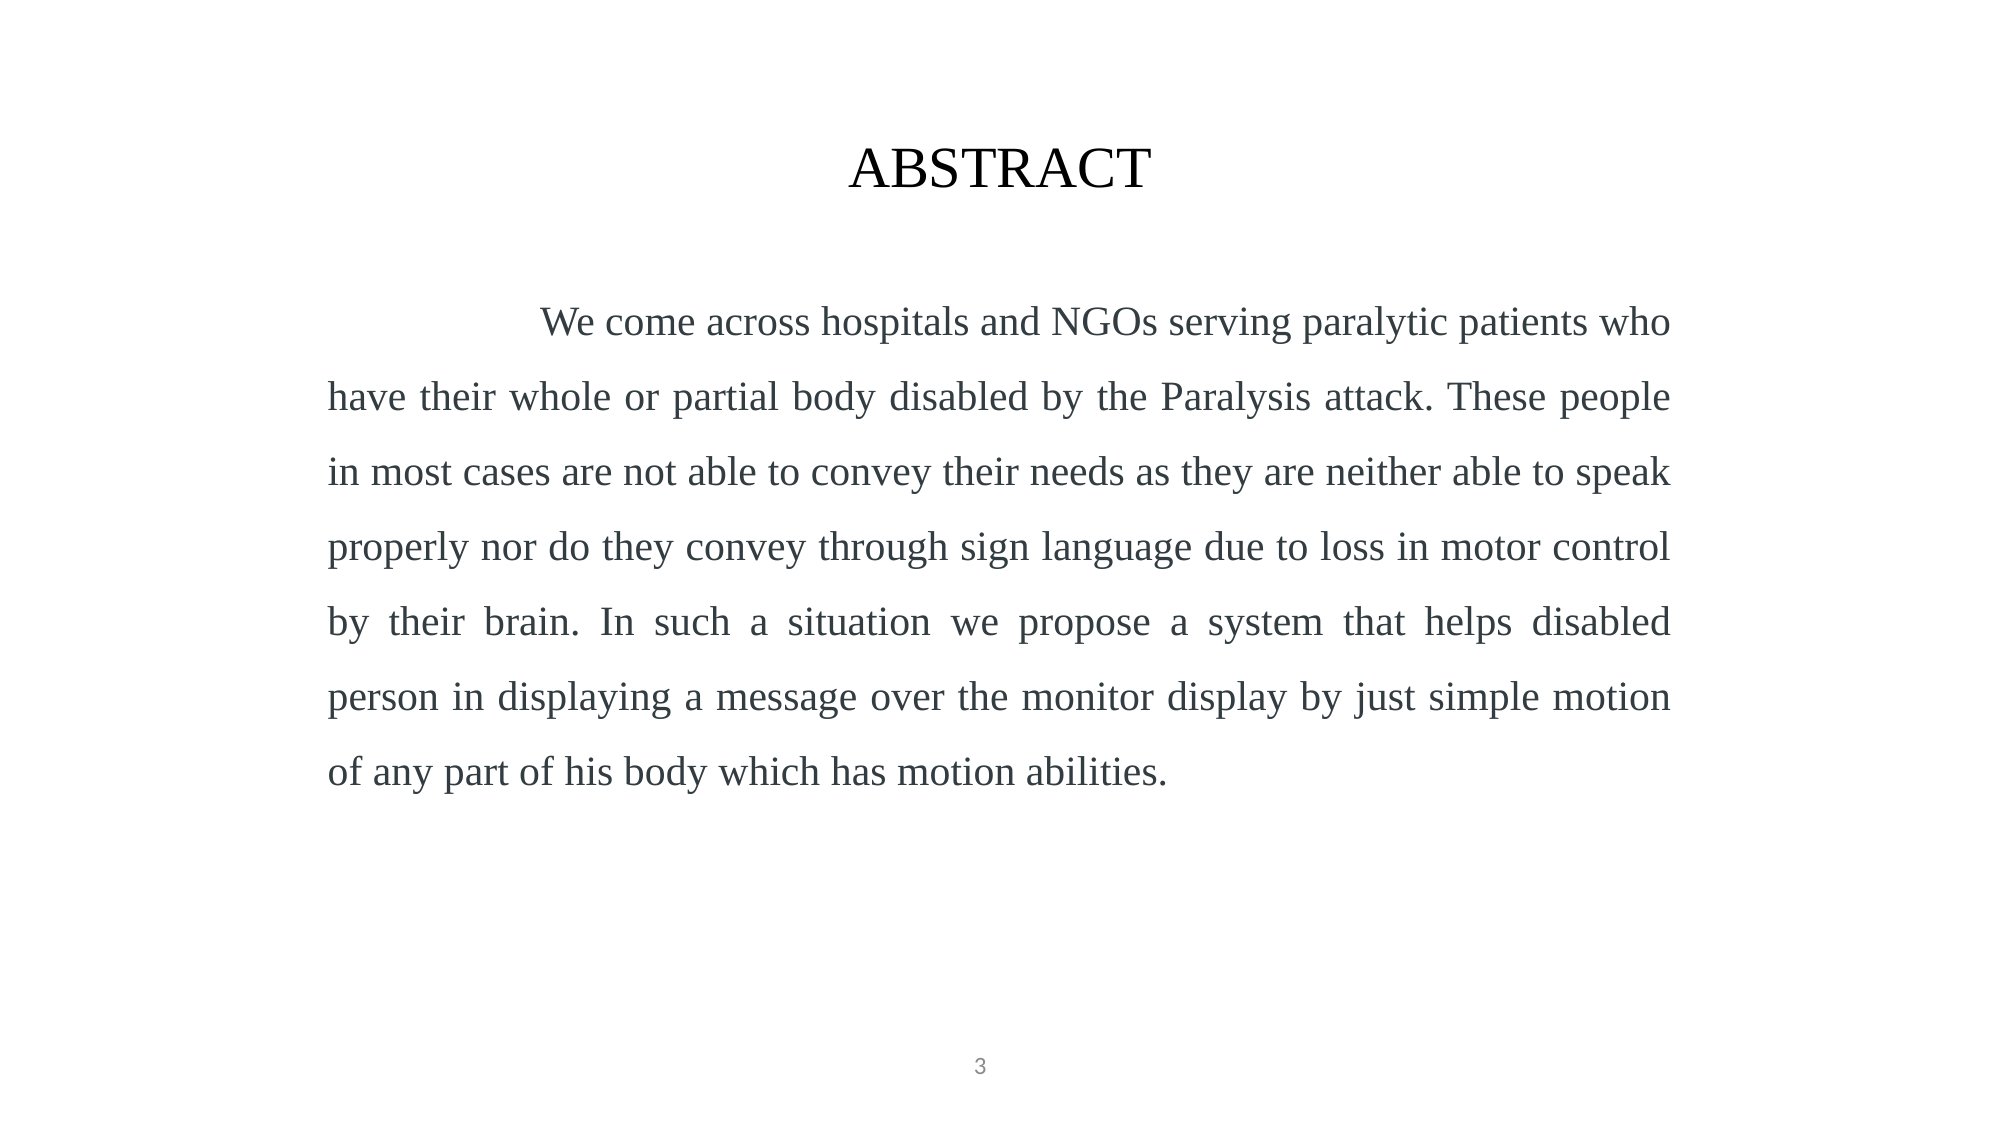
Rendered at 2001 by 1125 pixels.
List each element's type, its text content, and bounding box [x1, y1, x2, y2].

title ABSTRACT [137, 59, 1863, 278]
list We come across hospitals and NGOs serving paralytic patients who have their whole or partial body disabled by the Paralysis attack. These people in most cases are not able to convey their needs as they are neither able to speak properly nor do they convey through sign language due to loss in motor control by their brain. In such a situation we propose a system that helps disabled person in displaying a message over the monitor display by just simple motion of any part of his body which has motion abilities. [312, 260, 1688, 834]
slide_number 3 [755, 1038, 1206, 1093]
